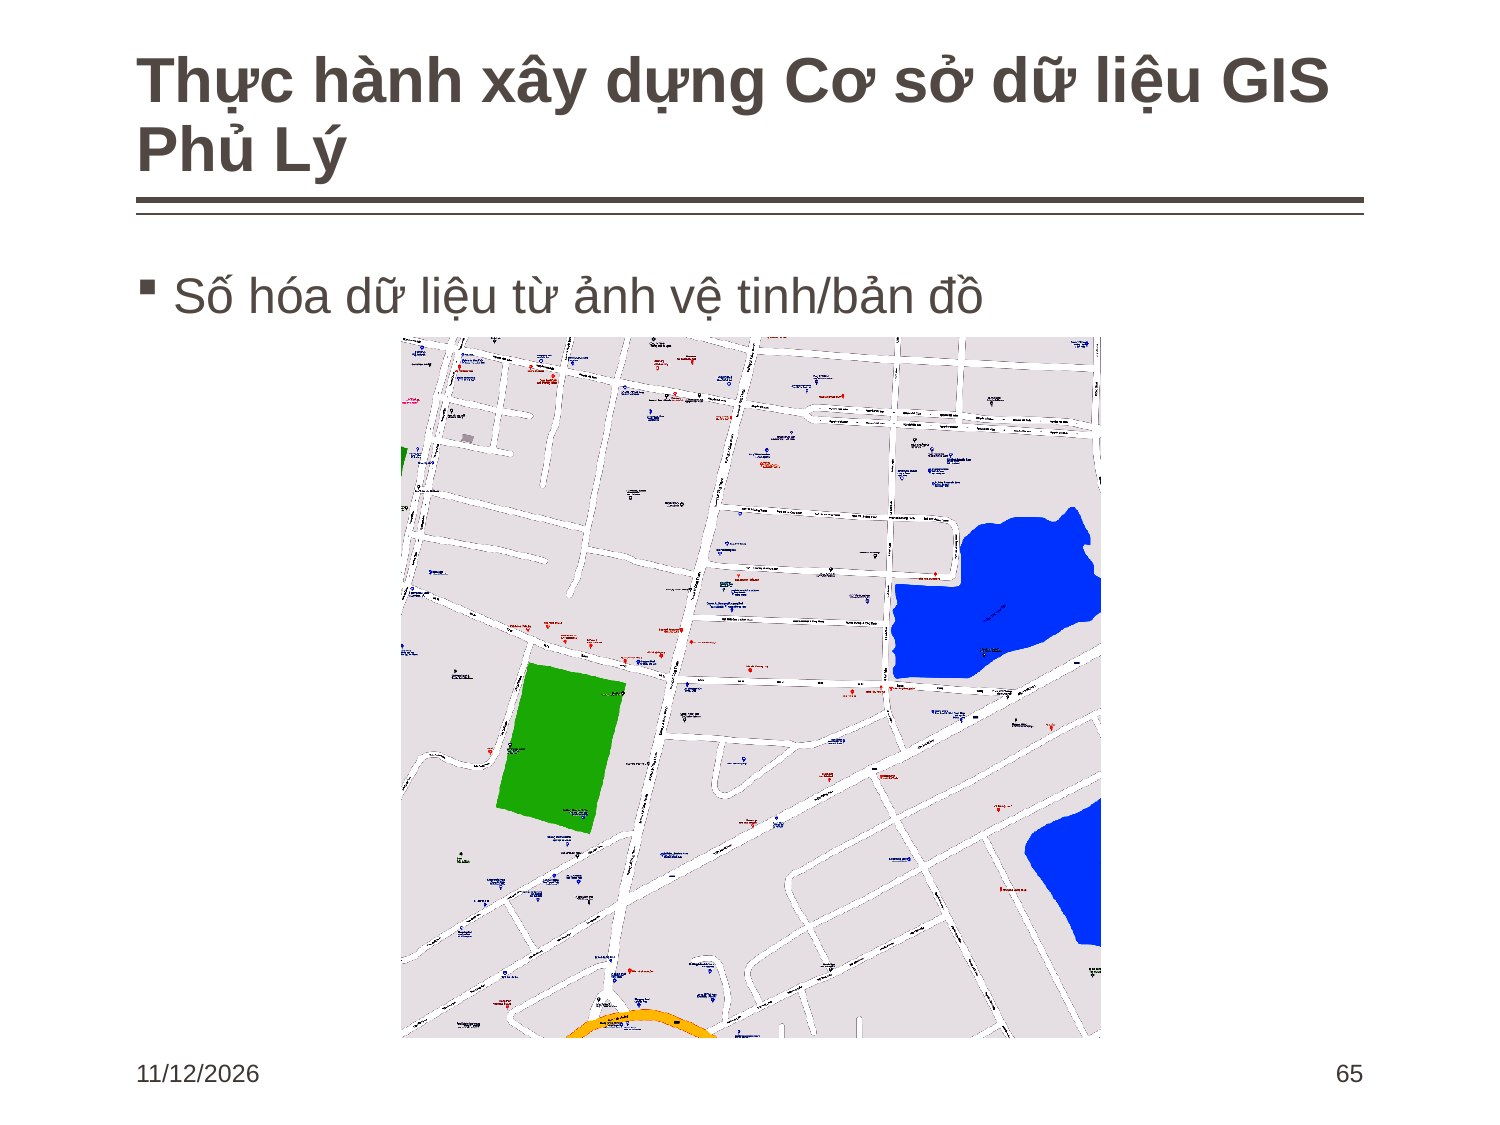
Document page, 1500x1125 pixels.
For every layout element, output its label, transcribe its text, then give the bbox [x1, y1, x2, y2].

list Số hóa dữ liệu từ ảnh vệ tinh/bản đồ [135, 262, 1364, 1043]
slide_number 65 [1138, 1042, 1364, 1103]
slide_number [135, 1042, 362, 1103]
picture [394, 333, 1105, 1043]
title Thực hành xây dựng Cơ sở dữ liệu GIS Phủ Lý [135, 12, 1364, 193]
